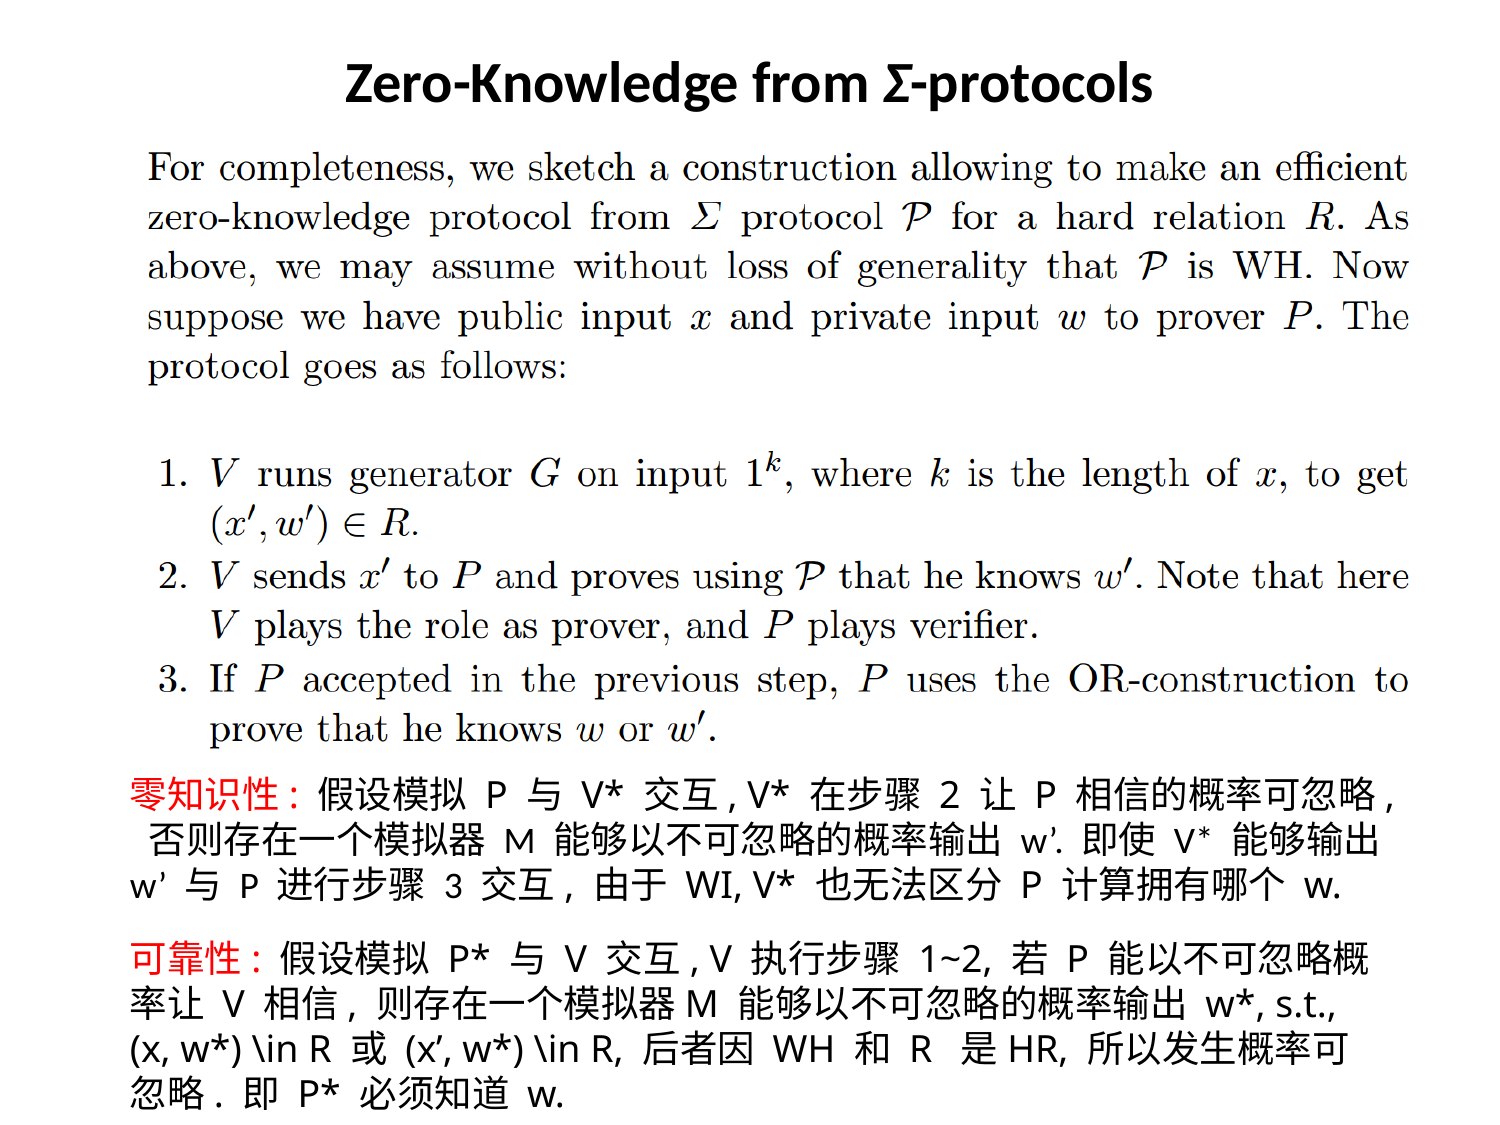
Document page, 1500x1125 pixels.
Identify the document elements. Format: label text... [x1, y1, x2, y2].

picture [128, 139, 1428, 767]
text_box 可靠性: 假设模拟 P* 与 V 交互, V 执行步骤 1~2, 若 P 能以不可忽略概率让 V 相信, 则存在一个模拟器M 能够以不可忽略的概率输出 w*, s.t., (x, w*) \in R 或 (x’, w*) \in R, 后者因 WH 和 R 是HR, 所以发生概率可忽略. 即 P* 必须知道 w. [114, 928, 1400, 1123]
text_box 零知识性: 假设模拟 P 与 V* 交互, V* 在步骤 2 让 P 相信的概率可忽略, 否则存在一个模拟器 M 能够以不可忽略的概率输出 w’. 即使 V* 能够输出 w’ 与 P 进行步骤 3 交互, 由于 WI, V* 也无法区分 P 计算拥有哪个 w. [115, 764, 1400, 914]
text_box Zero-Knowledge from Σ-protocols [0, 37, 1500, 140]
